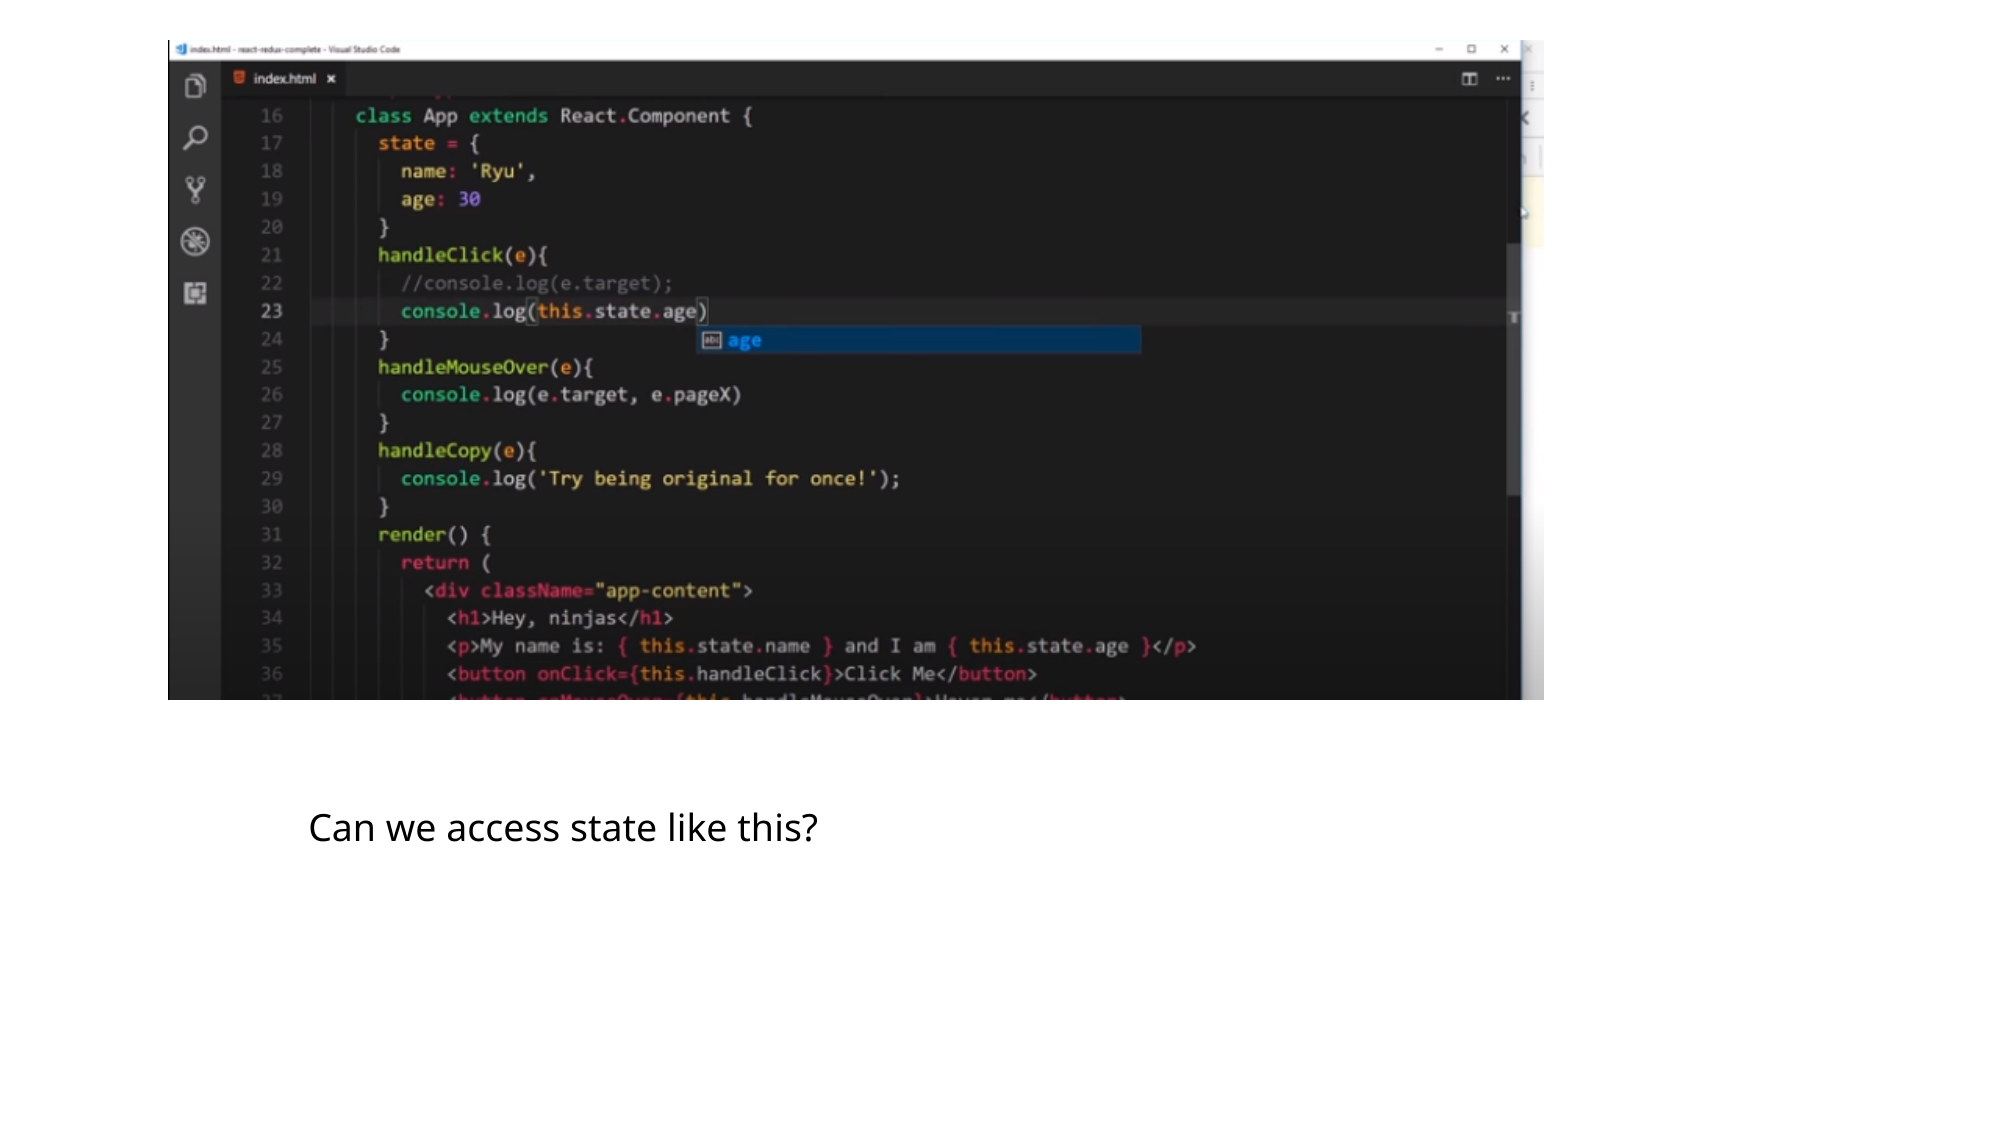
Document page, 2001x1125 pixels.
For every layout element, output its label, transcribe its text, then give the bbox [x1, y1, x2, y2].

text_box Can we access state like this? [293, 796, 1460, 857]
picture [168, 40, 1545, 701]
